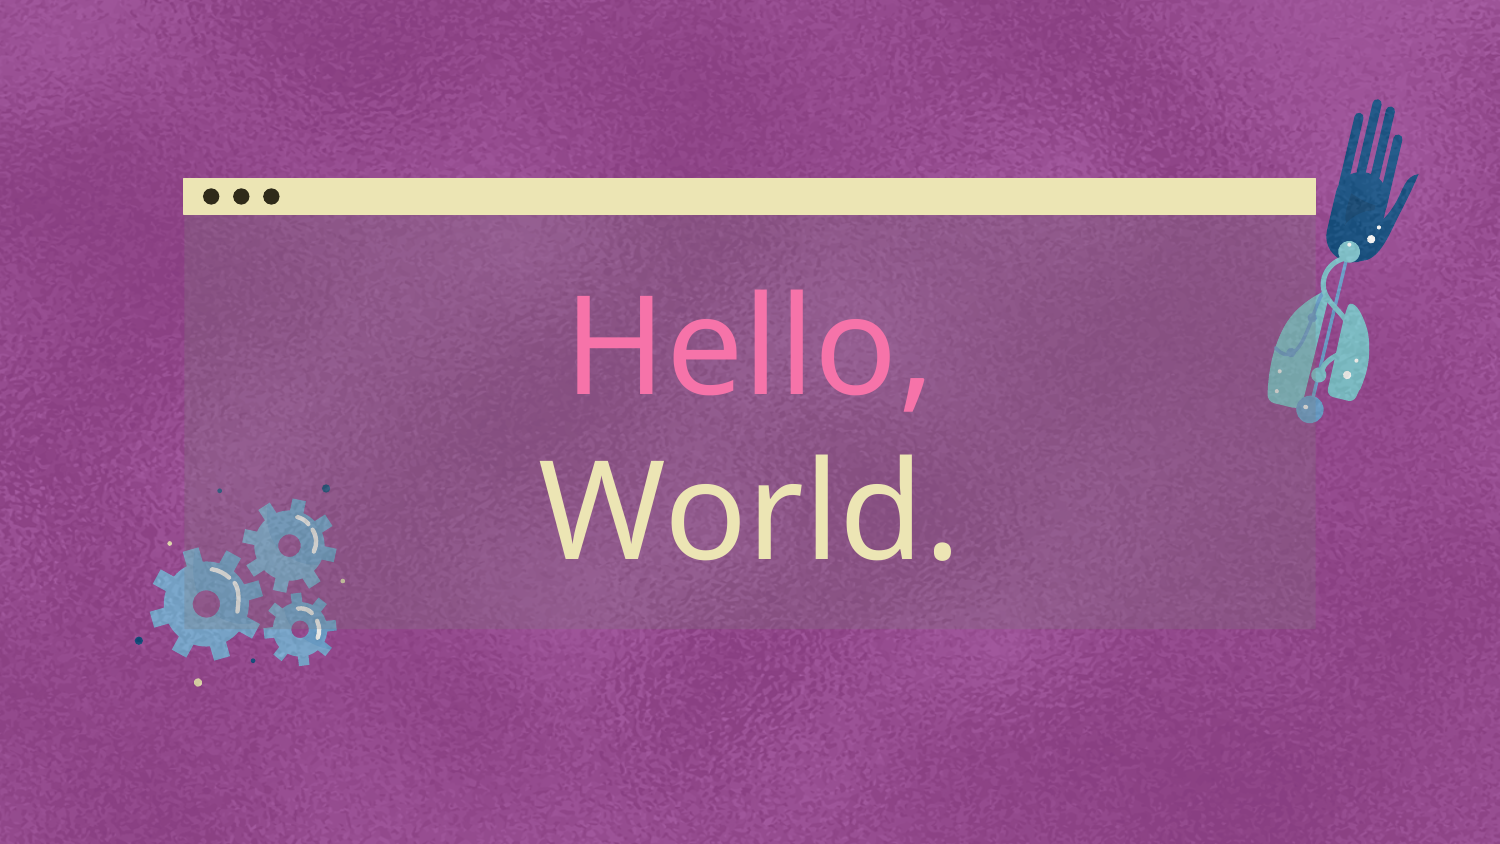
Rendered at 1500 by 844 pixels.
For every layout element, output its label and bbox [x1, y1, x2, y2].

text_box [183, 178, 1316, 630]
